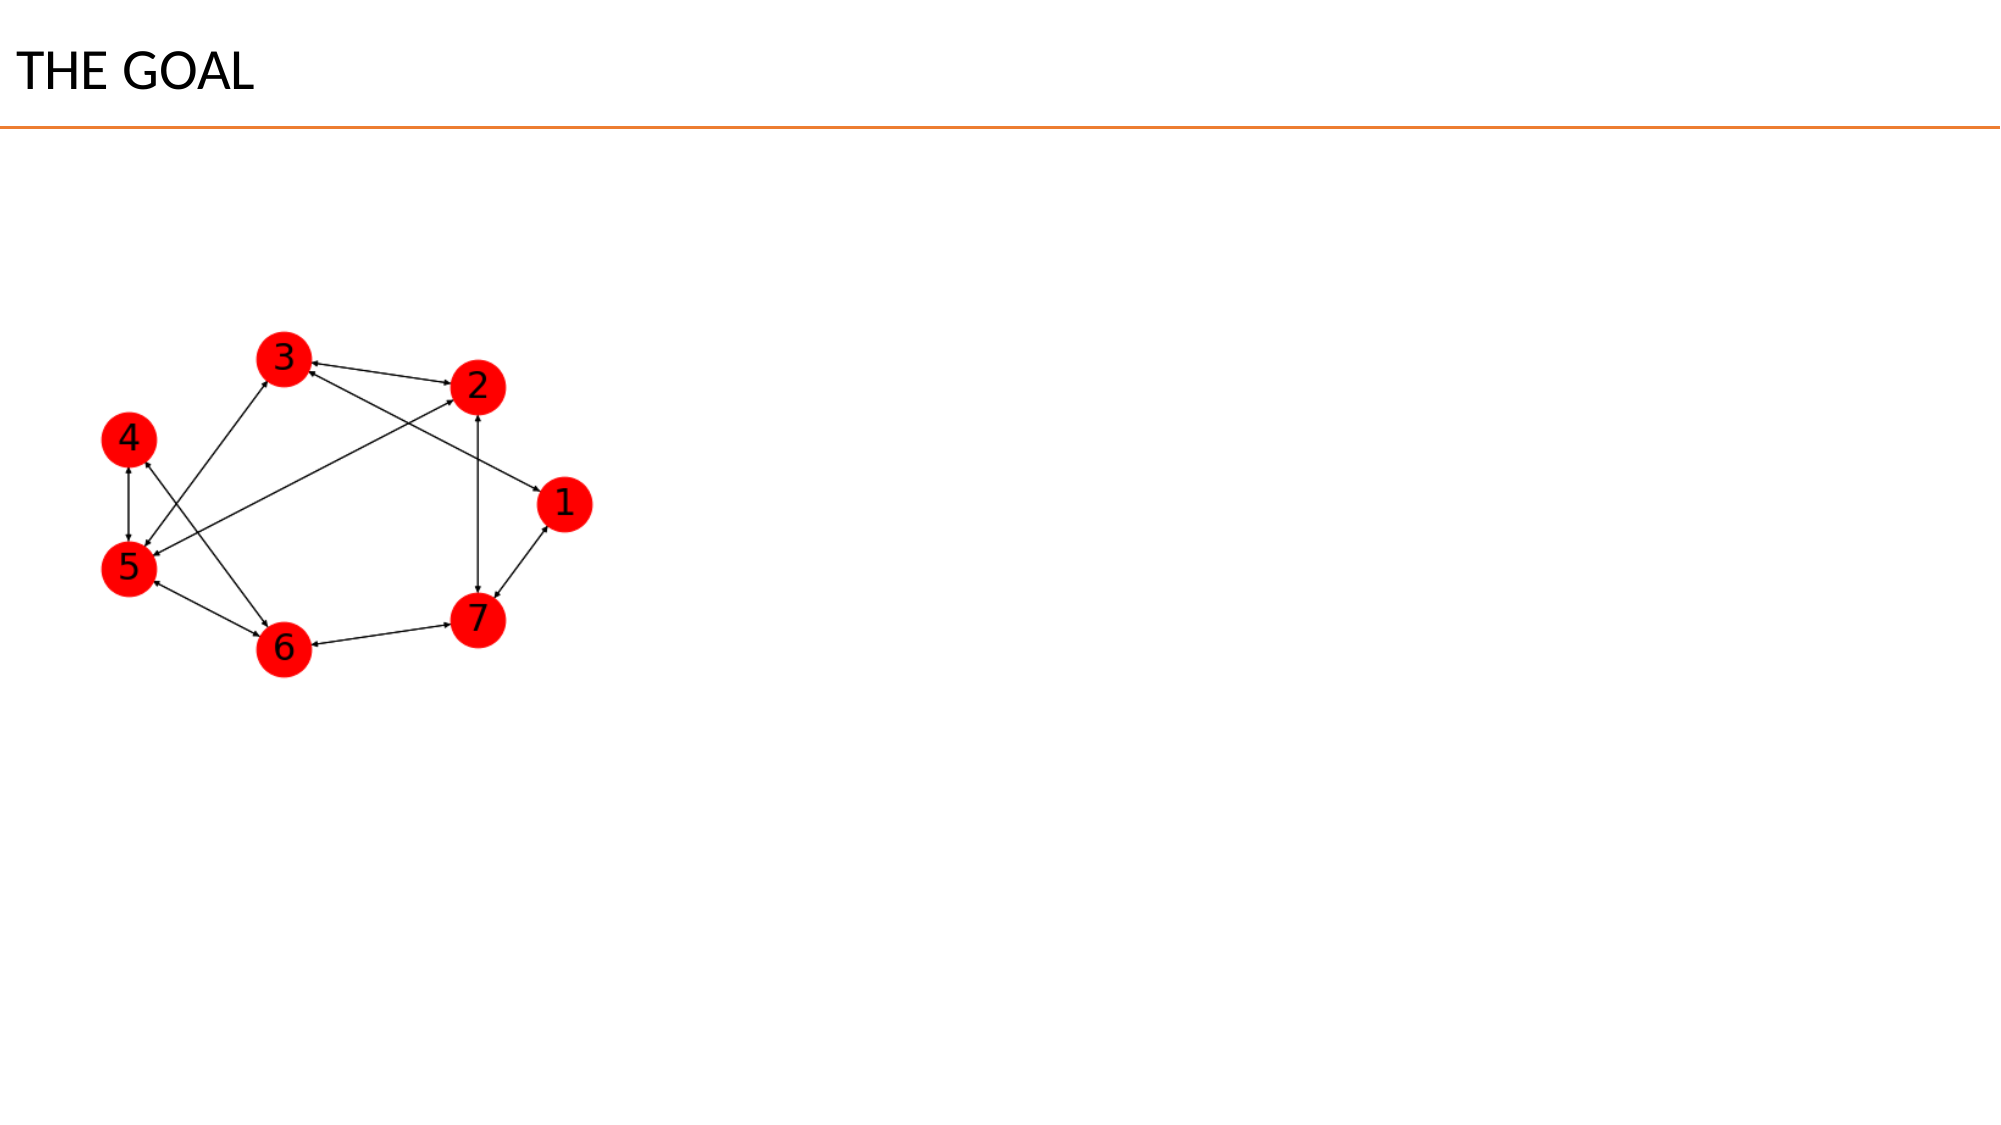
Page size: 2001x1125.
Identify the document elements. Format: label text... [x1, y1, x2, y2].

picture [36, 320, 618, 709]
text_box THE GOAL [1, 23, 271, 109]
